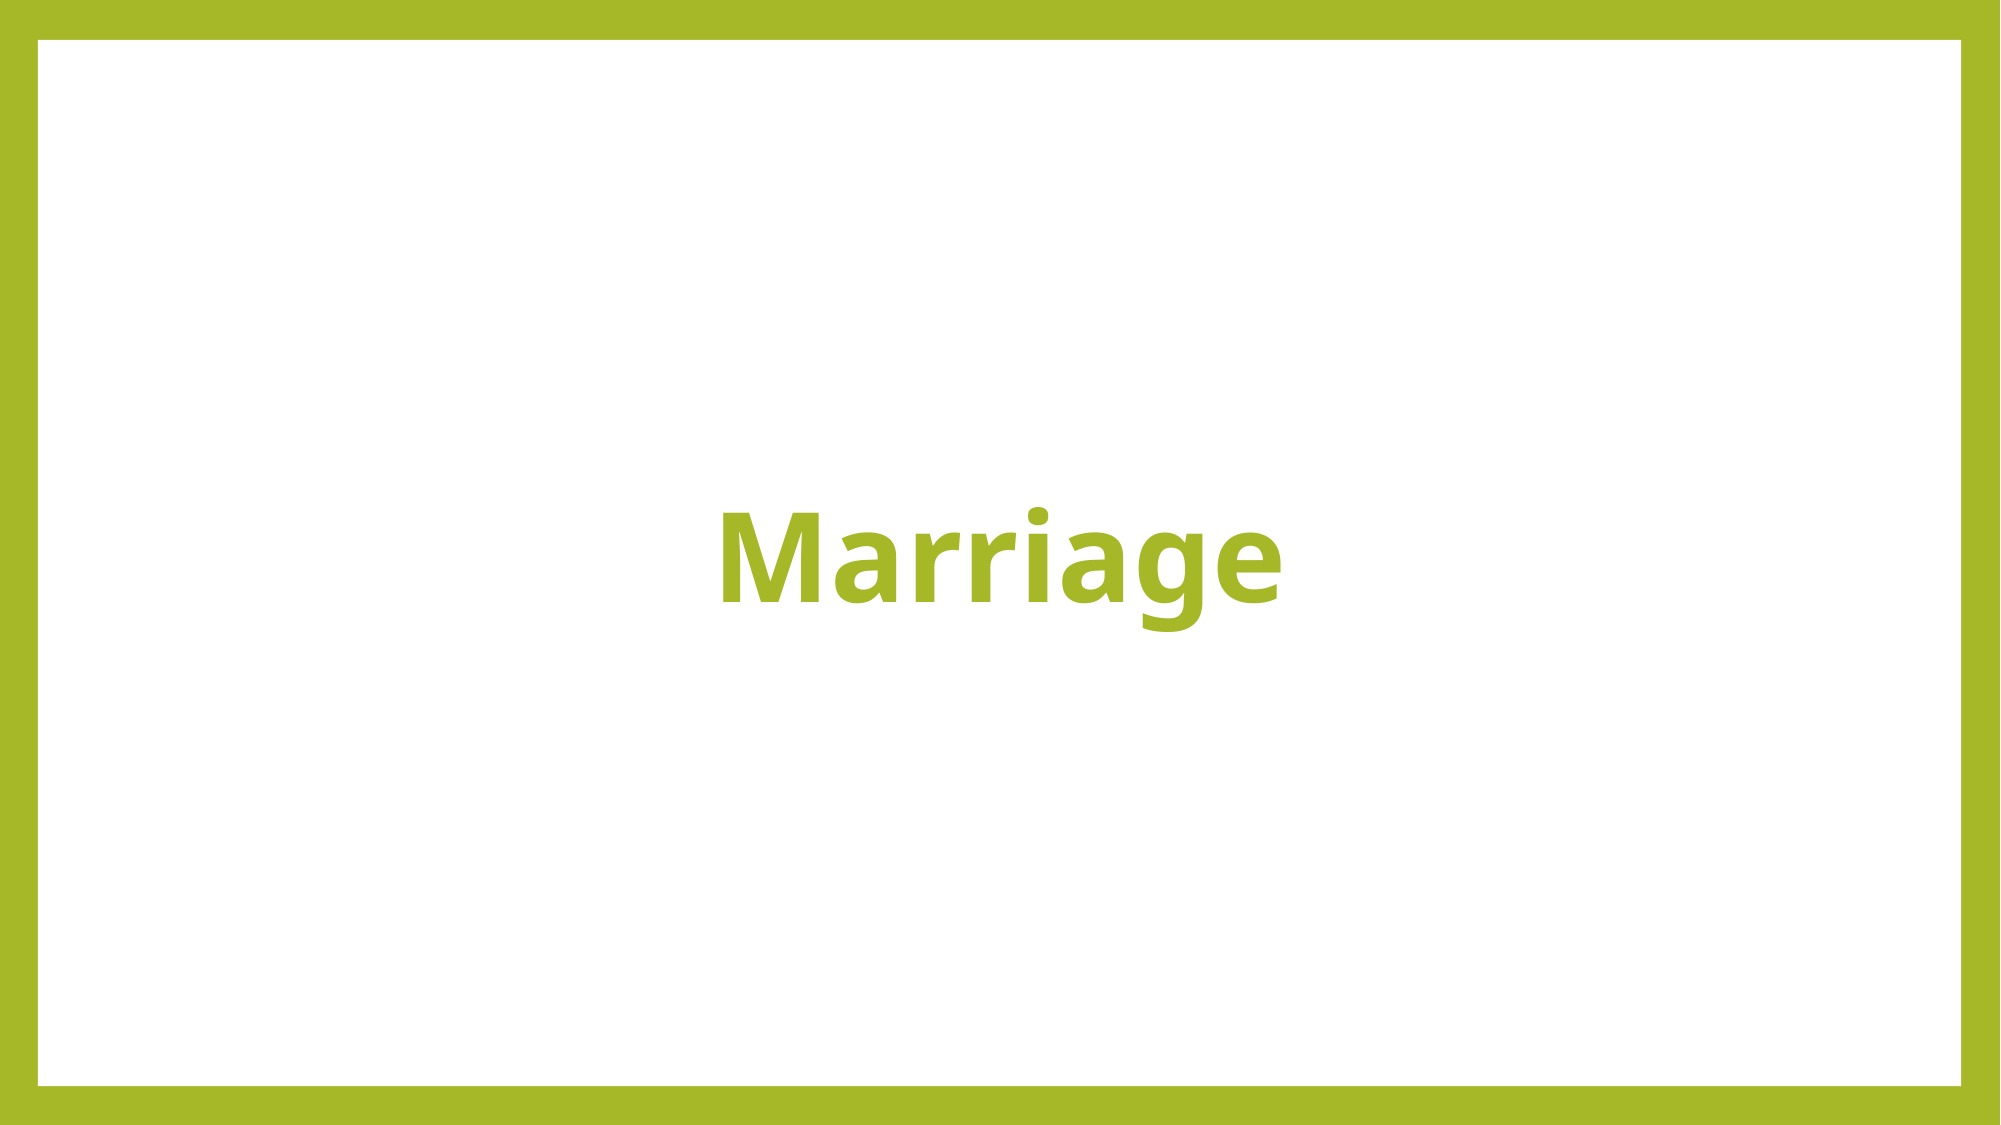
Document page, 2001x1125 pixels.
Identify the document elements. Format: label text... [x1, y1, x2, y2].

title Marriage [505, 426, 1495, 699]
